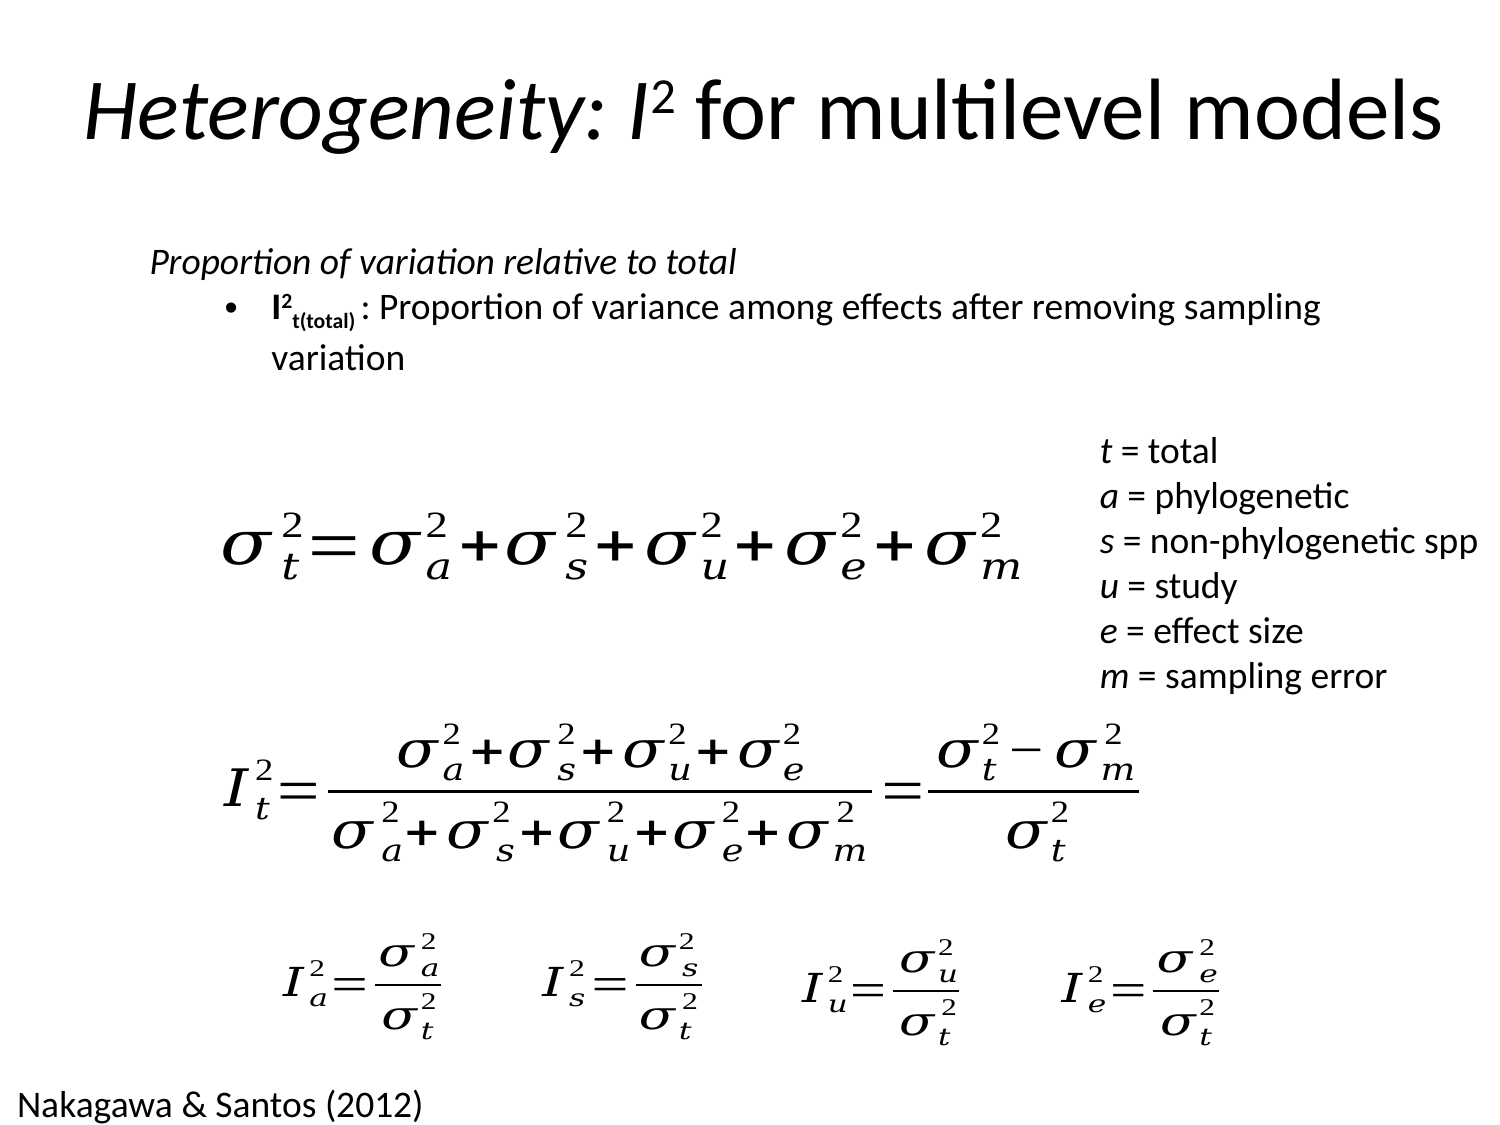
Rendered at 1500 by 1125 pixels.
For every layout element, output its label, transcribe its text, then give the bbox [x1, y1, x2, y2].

text_box t = total a = phylogenetic s = non-phylogenetic spp u = study e = effect size m = sampling error [1085, 418, 1494, 704]
text_box Nakagawa & Santos (2012) [2, 1072, 439, 1125]
title Heterogeneity: I2 for multilevel models [67, 0, 1461, 214]
text_box Proportion of variation relative to total I2t(total) : Proportion of variance among effects after removing sampling variation [134, 229, 1394, 386]
